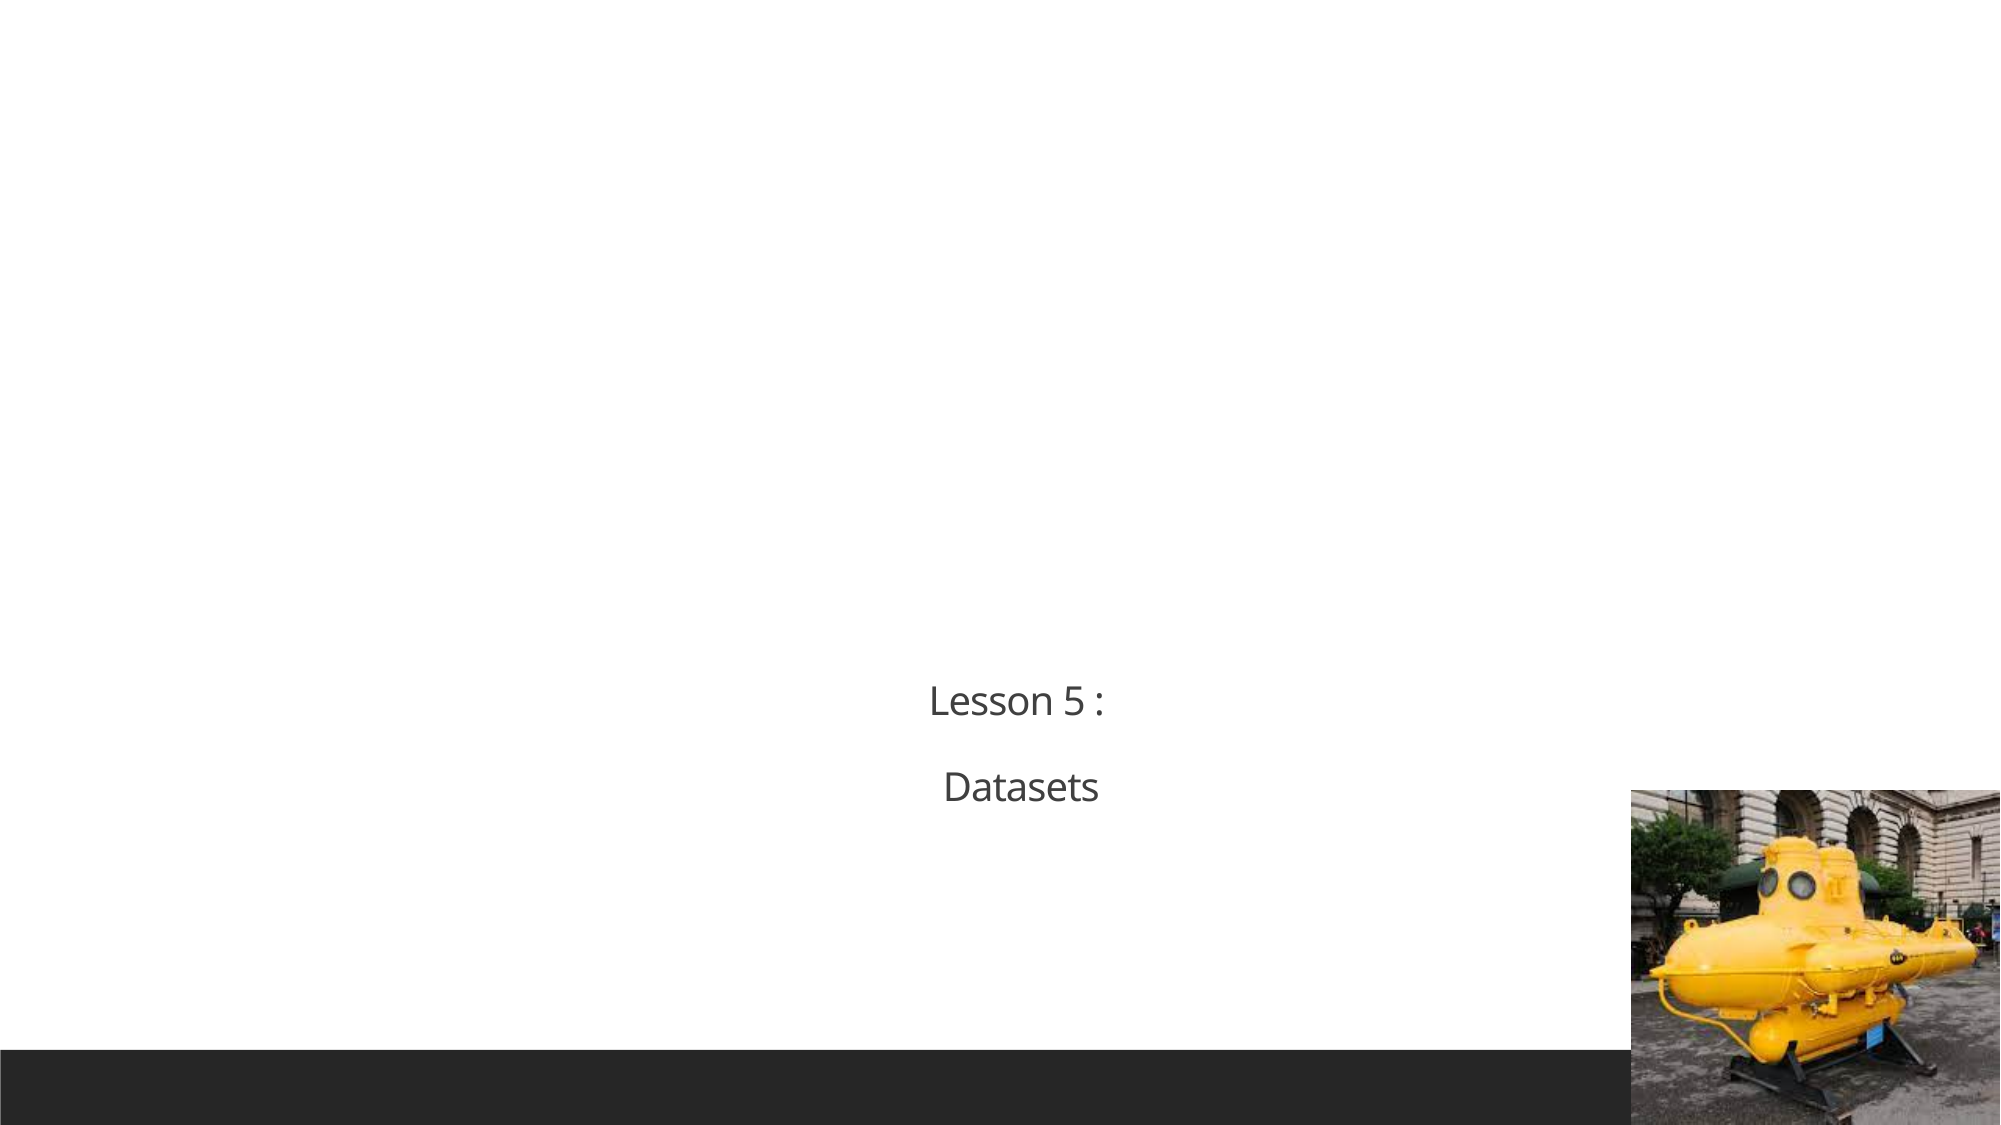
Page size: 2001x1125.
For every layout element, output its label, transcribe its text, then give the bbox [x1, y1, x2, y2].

title Lesson 5 : Datasets [196, 671, 1847, 910]
picture [1630, 790, 2000, 1125]
